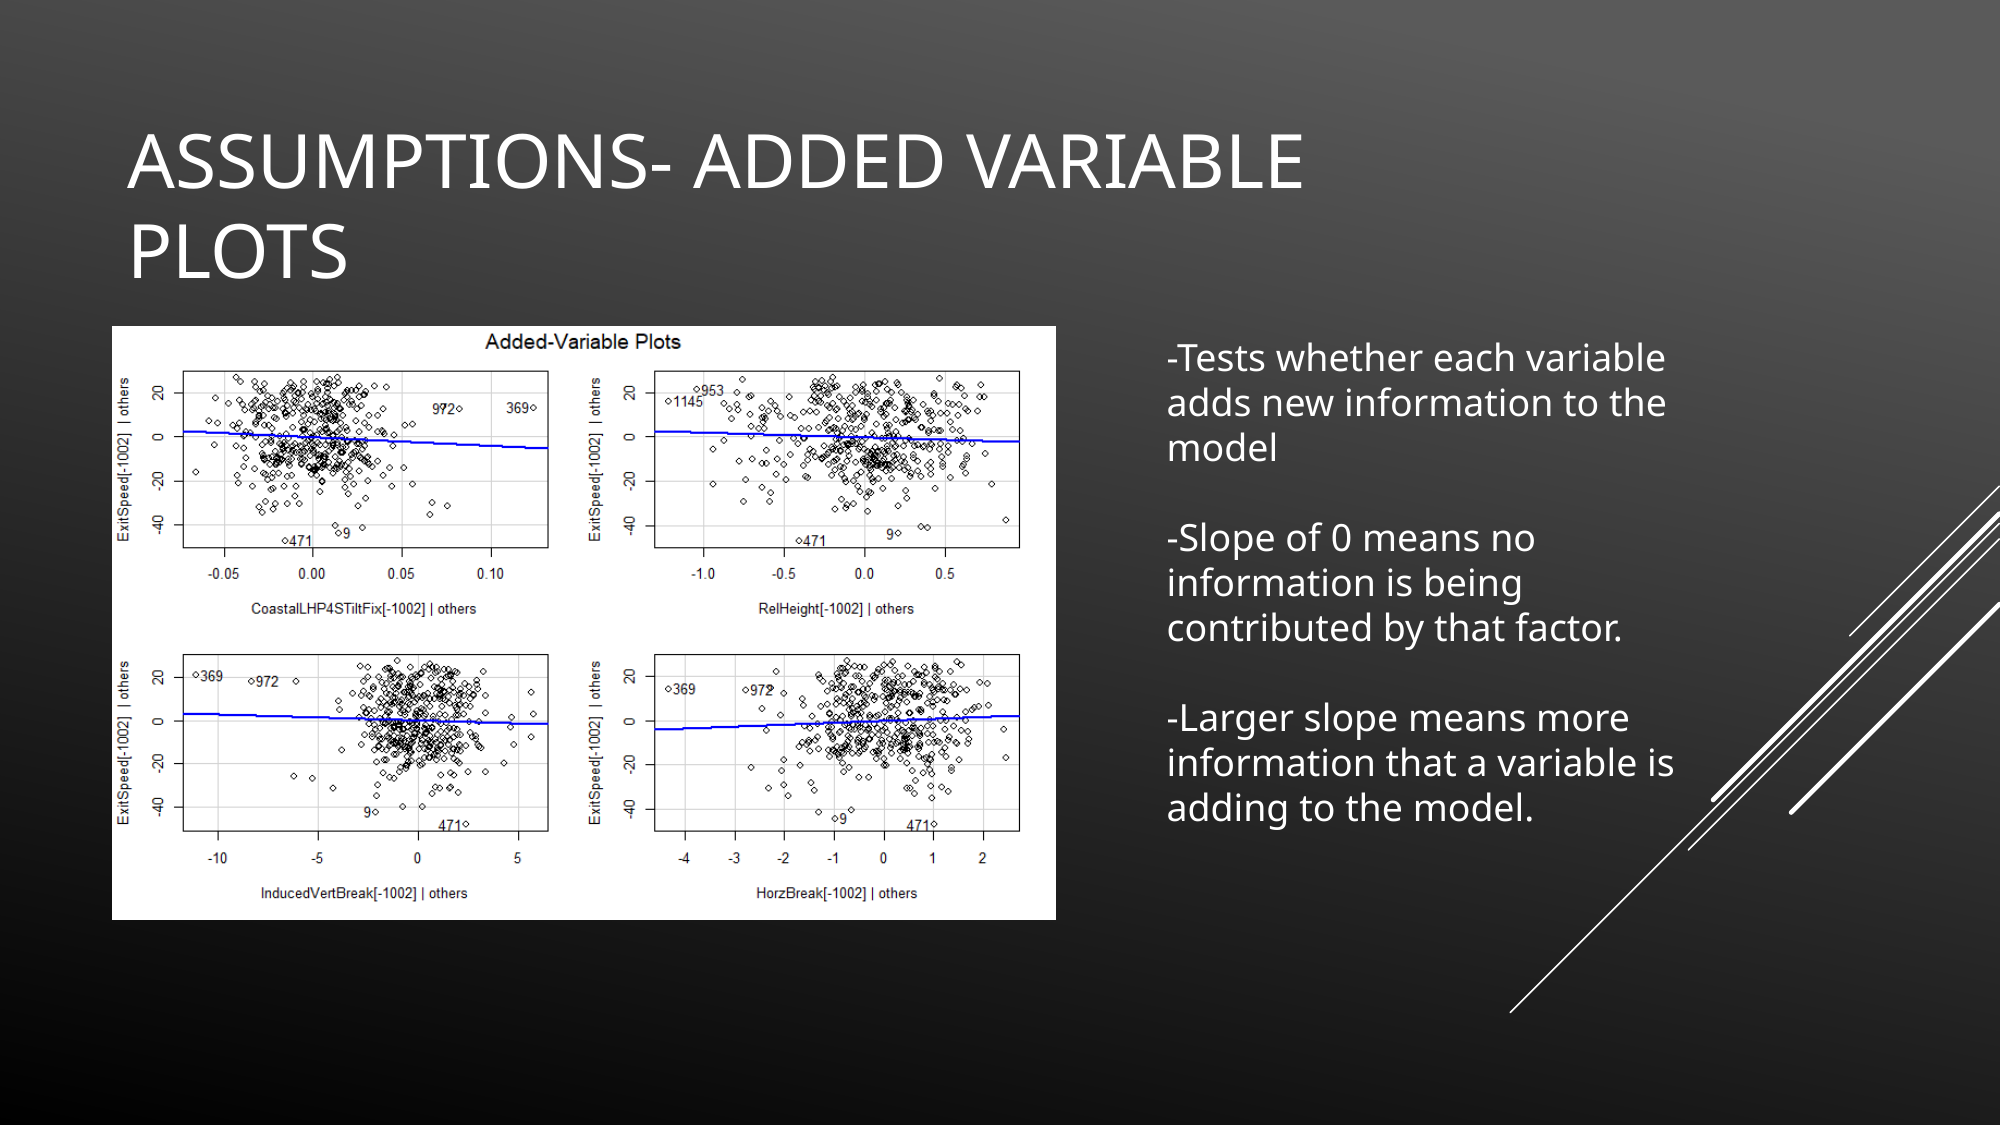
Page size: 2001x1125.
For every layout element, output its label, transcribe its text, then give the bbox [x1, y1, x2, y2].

text_box -Tests whether each variable adds new information to the model -Slope of 0 means no information is being contributed by that factor. -Larger slope means more information that a variable is adding to the model. [1151, 326, 1691, 837]
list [111, 326, 1056, 920]
title Assumptions- Added Variable Plots [112, 79, 1513, 327]
